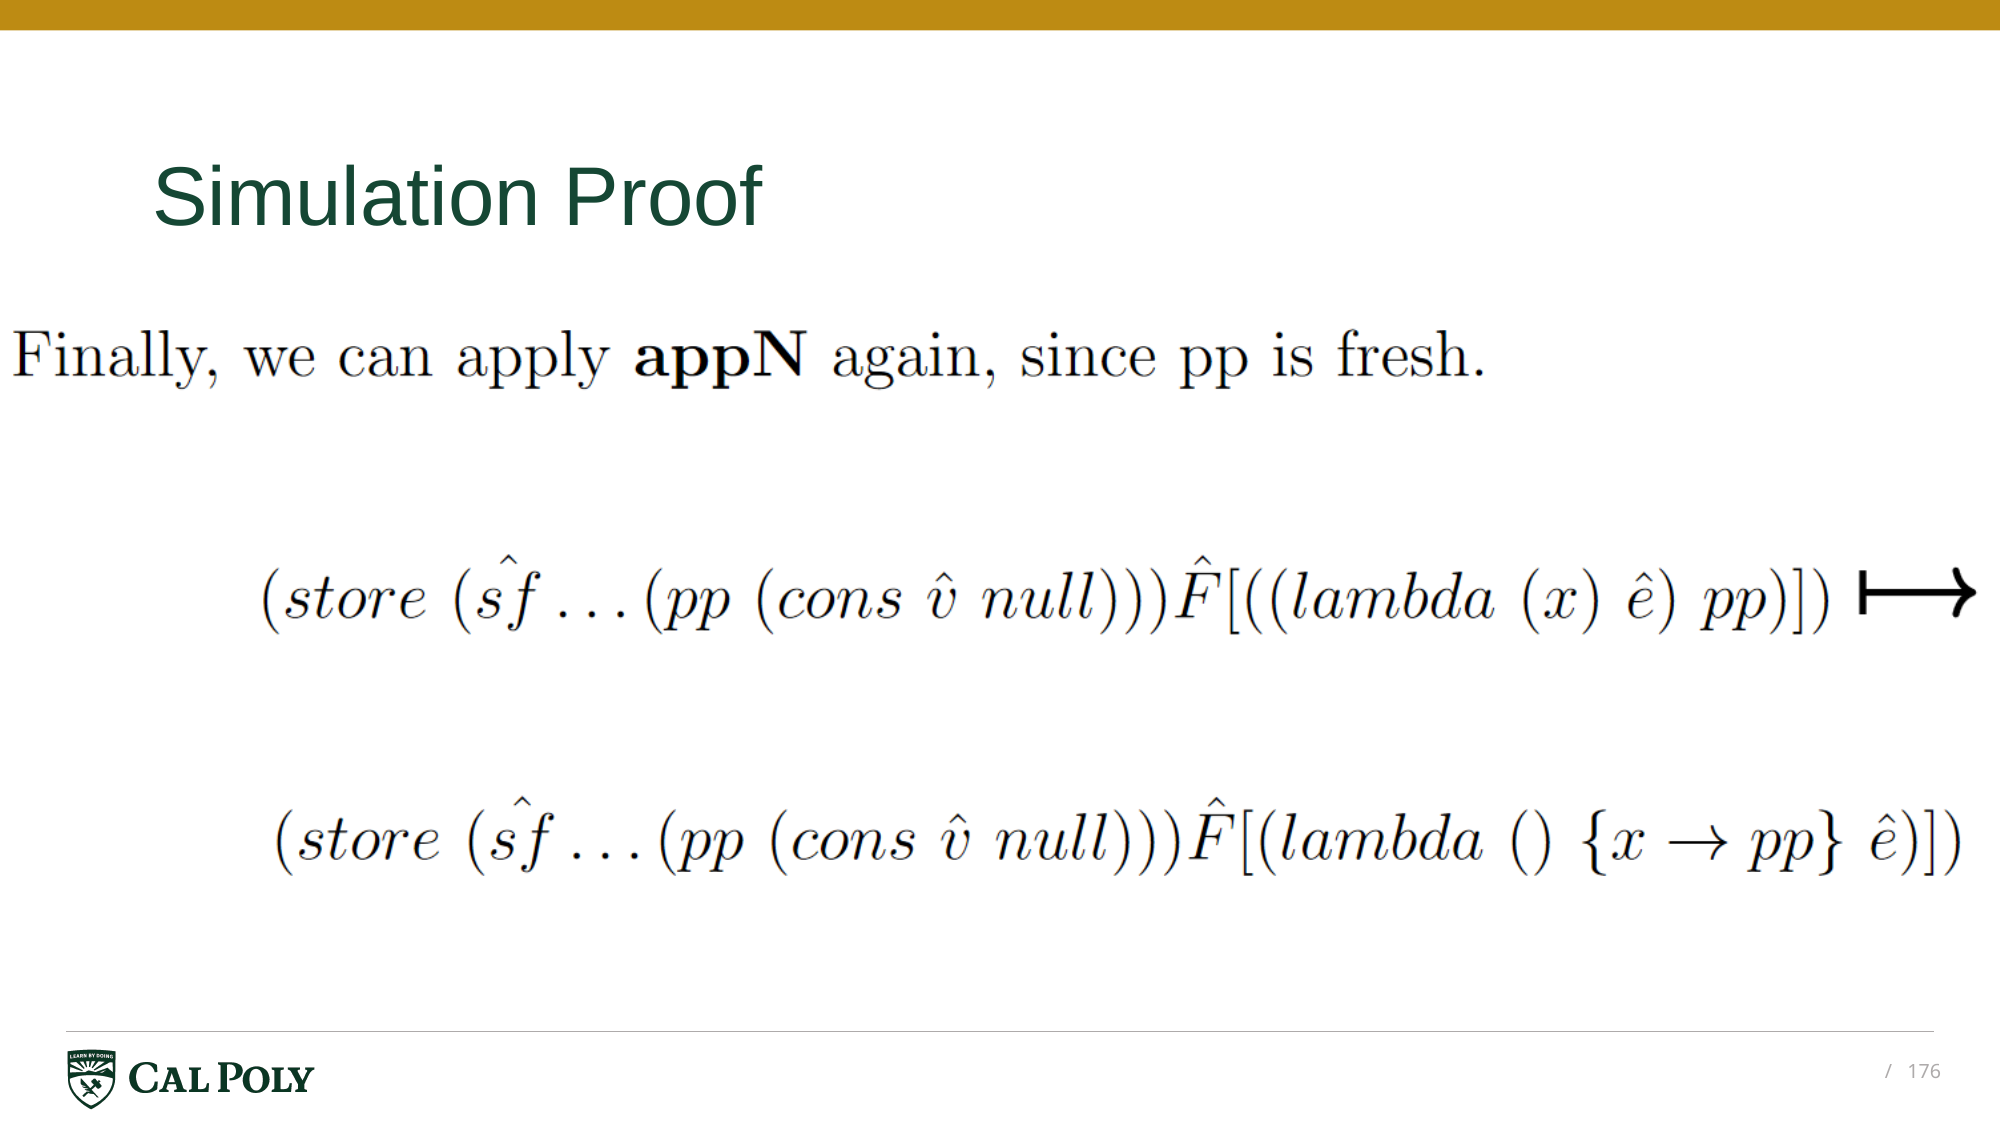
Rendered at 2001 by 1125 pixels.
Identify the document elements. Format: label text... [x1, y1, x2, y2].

slide_number / 176 [1866, 1041, 1956, 1102]
picture [0, 309, 2000, 916]
title Simulation Proof [137, 147, 1888, 250]
picture [43, 1025, 338, 1125]
